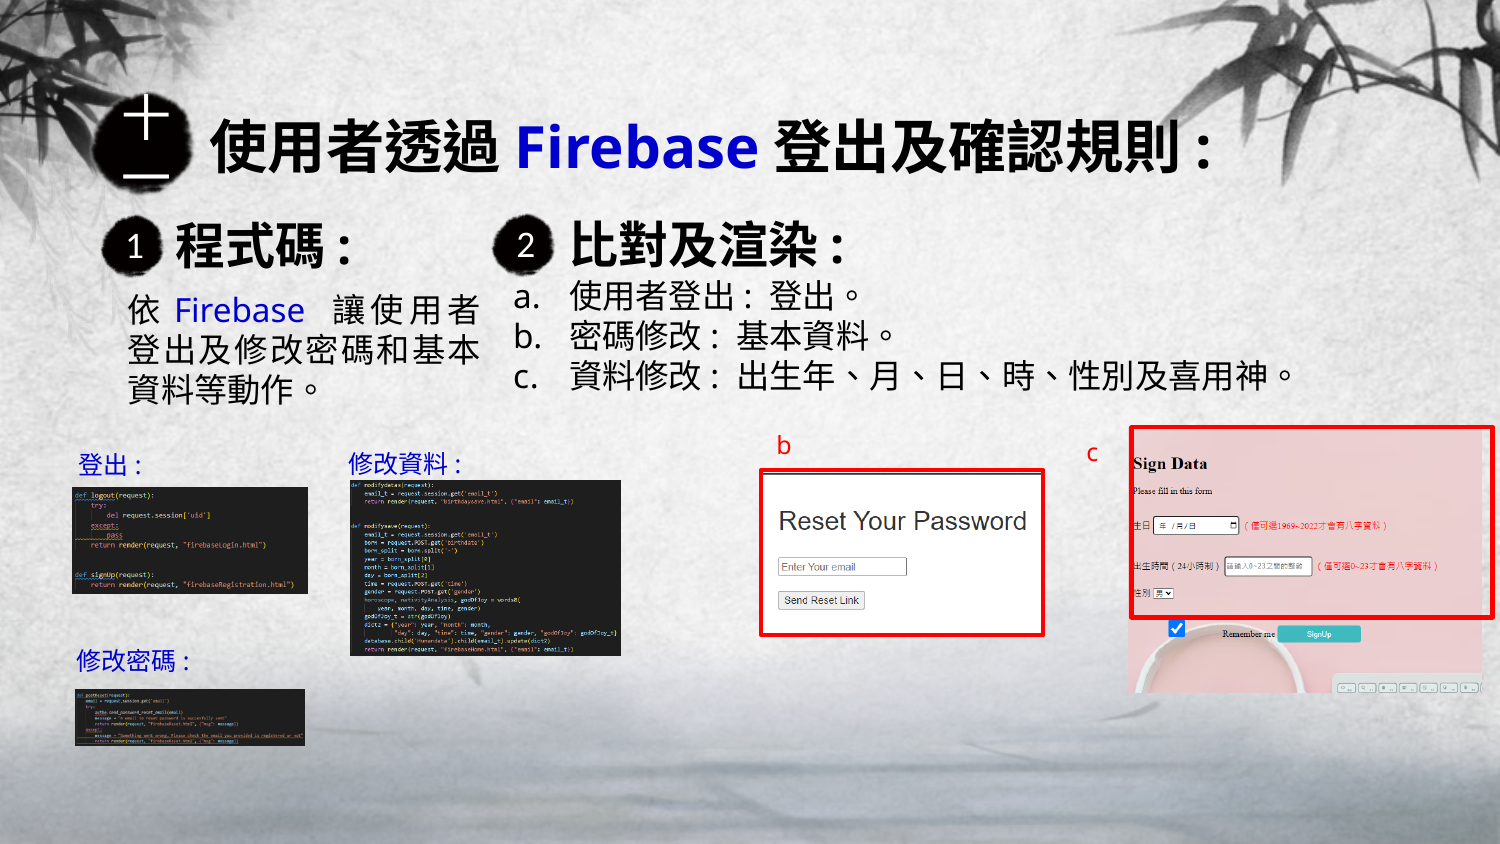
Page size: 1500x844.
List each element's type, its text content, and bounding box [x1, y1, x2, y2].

text_box 依Firebase 讓使用者登出及修改密碼和基本資料等動作。 [113, 281, 496, 417]
text_box 使用者登出: 登出。 密碼修改: 基本資料。 資料修改: 出生年、月、日、時、性別及喜用神。 [498, 268, 1317, 443]
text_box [88, 78, 1439, 216]
text_box [1479, 425, 1495, 620]
picture [0, 0, 1500, 844]
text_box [489, 206, 858, 284]
text_box b [761, 421, 807, 467]
text_box 修改資料: [333, 440, 476, 486]
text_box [98, 206, 363, 284]
text_box 修改密碼: [62, 638, 205, 684]
text_box c [1071, 428, 1124, 474]
text_box [759, 468, 1045, 473]
text_box 登出: [64, 442, 157, 487]
